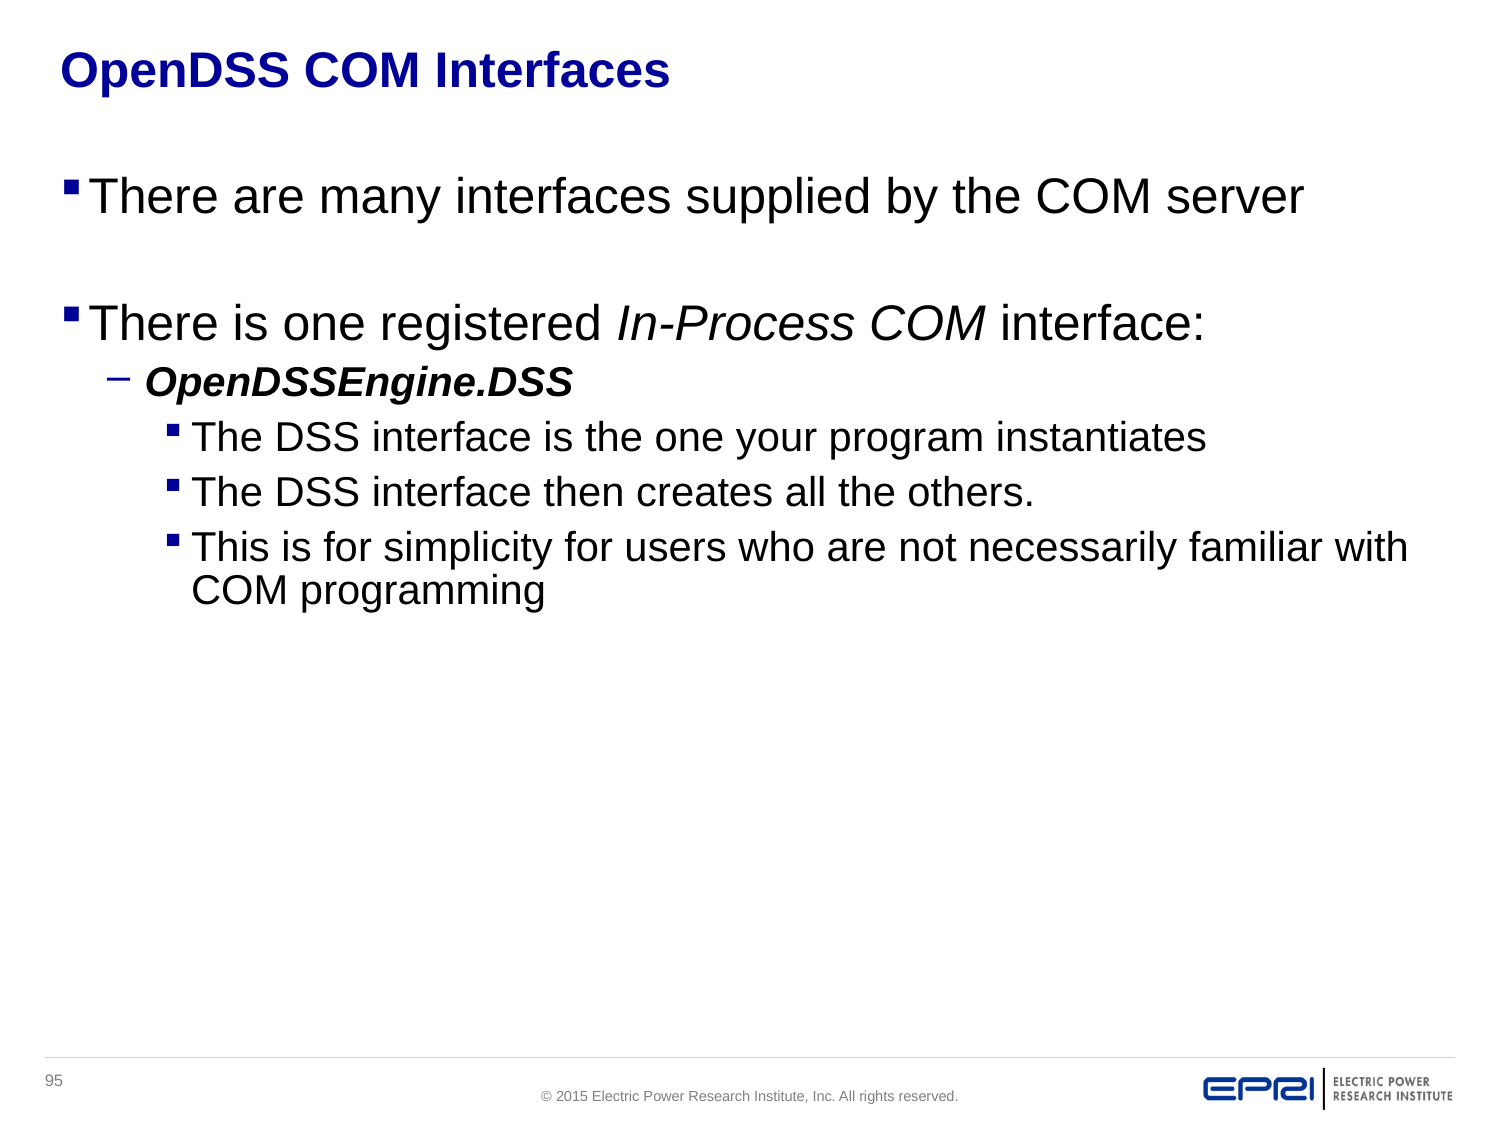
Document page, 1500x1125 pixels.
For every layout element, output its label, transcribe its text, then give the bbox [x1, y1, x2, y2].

picture [1200, 1064, 1455, 1113]
title OpenDSS COM Interfaces [44, 29, 1456, 151]
list There are many interfaces supplied by the COM server There is one registered In-Process COM interface: OpenDSSEngine.DSS The DSS interface is the one your program instantiates The DSS interface then creates all the others. This is for simplicity for users who are not necessarily familiar with COM programming [44, 164, 1456, 1051]
